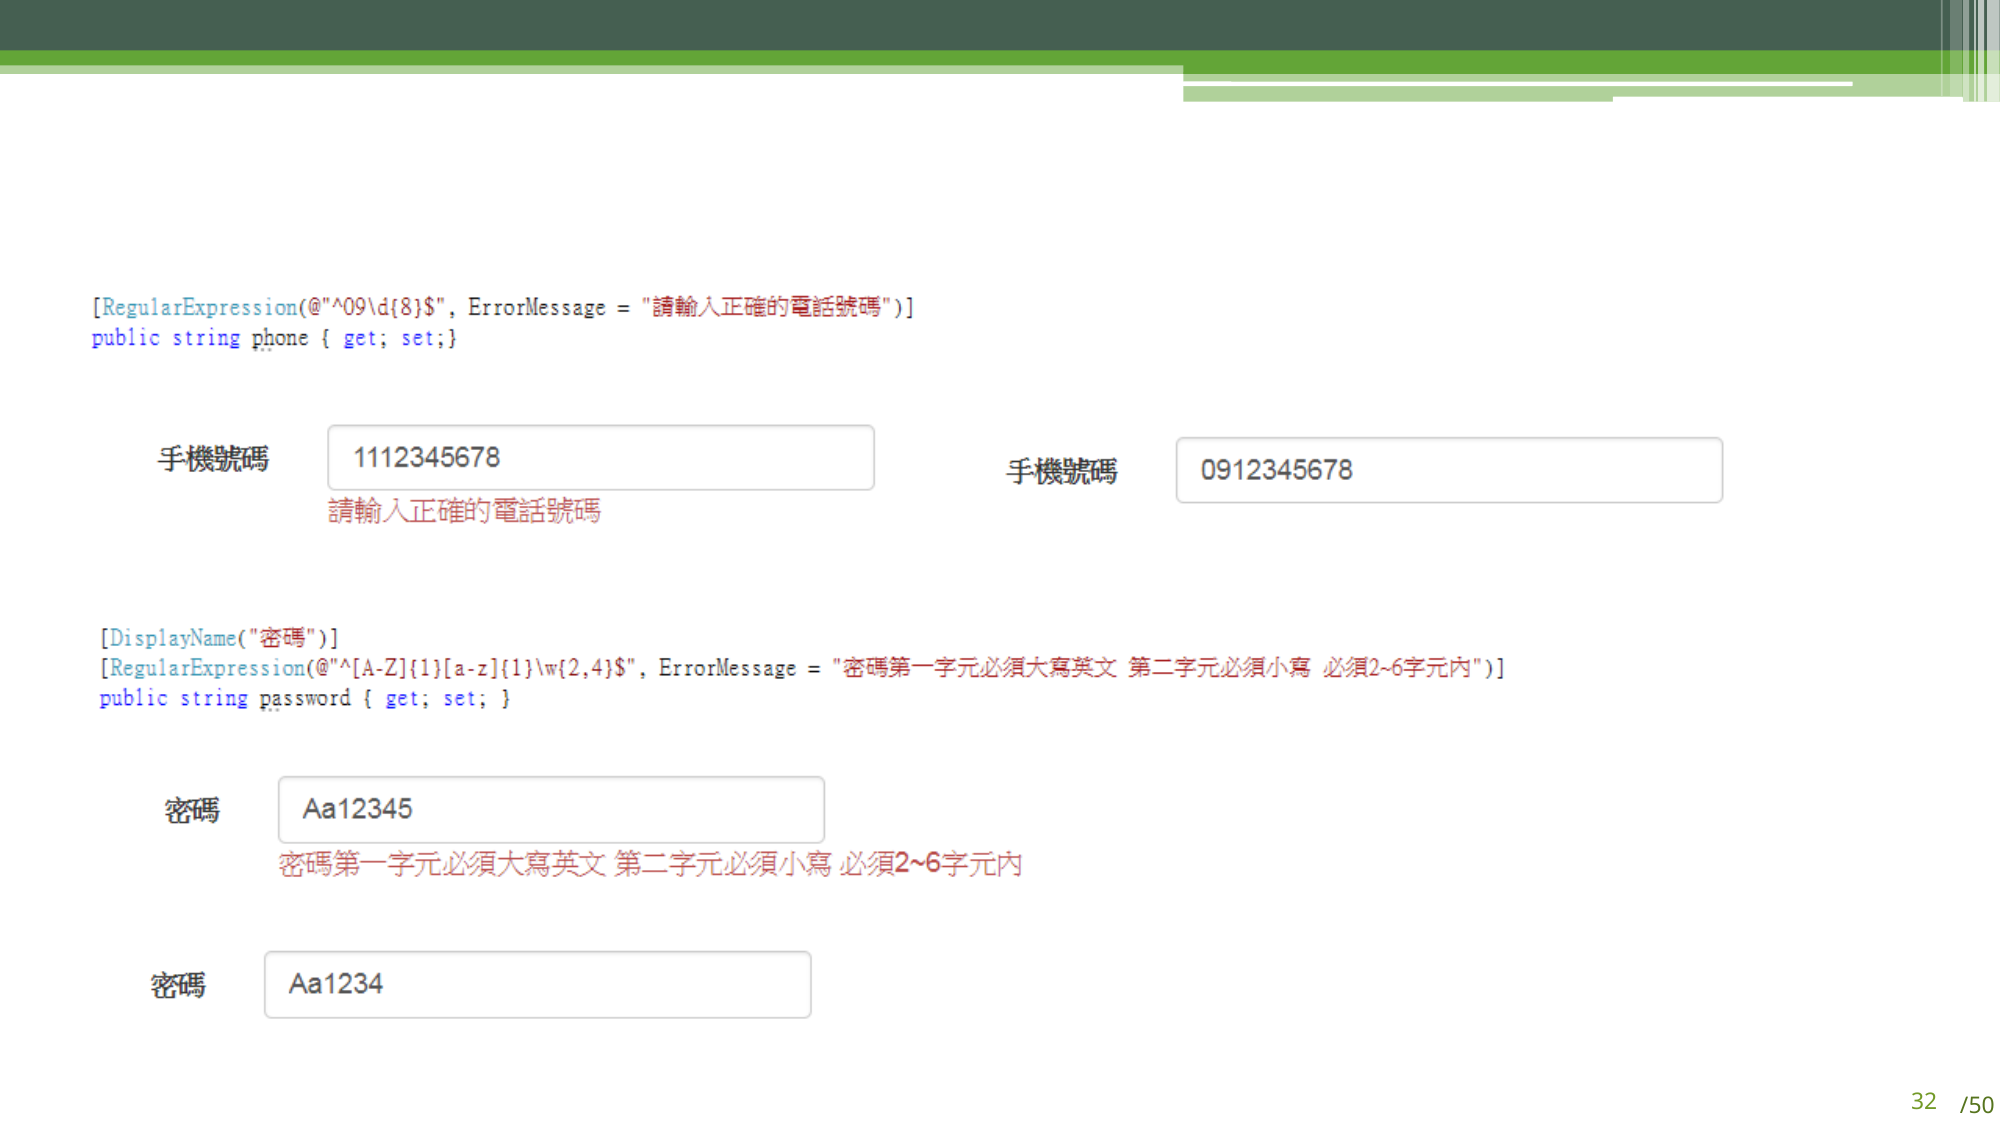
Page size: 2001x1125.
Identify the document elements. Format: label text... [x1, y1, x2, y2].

picture [136, 929, 834, 1041]
picture [990, 412, 1755, 521]
picture [86, 602, 1534, 715]
footer /50 [1953, 1083, 2000, 1124]
picture [86, 274, 926, 358]
picture [107, 395, 905, 549]
picture [135, 769, 1049, 899]
slide_number 31 [1785, 1065, 1953, 1125]
